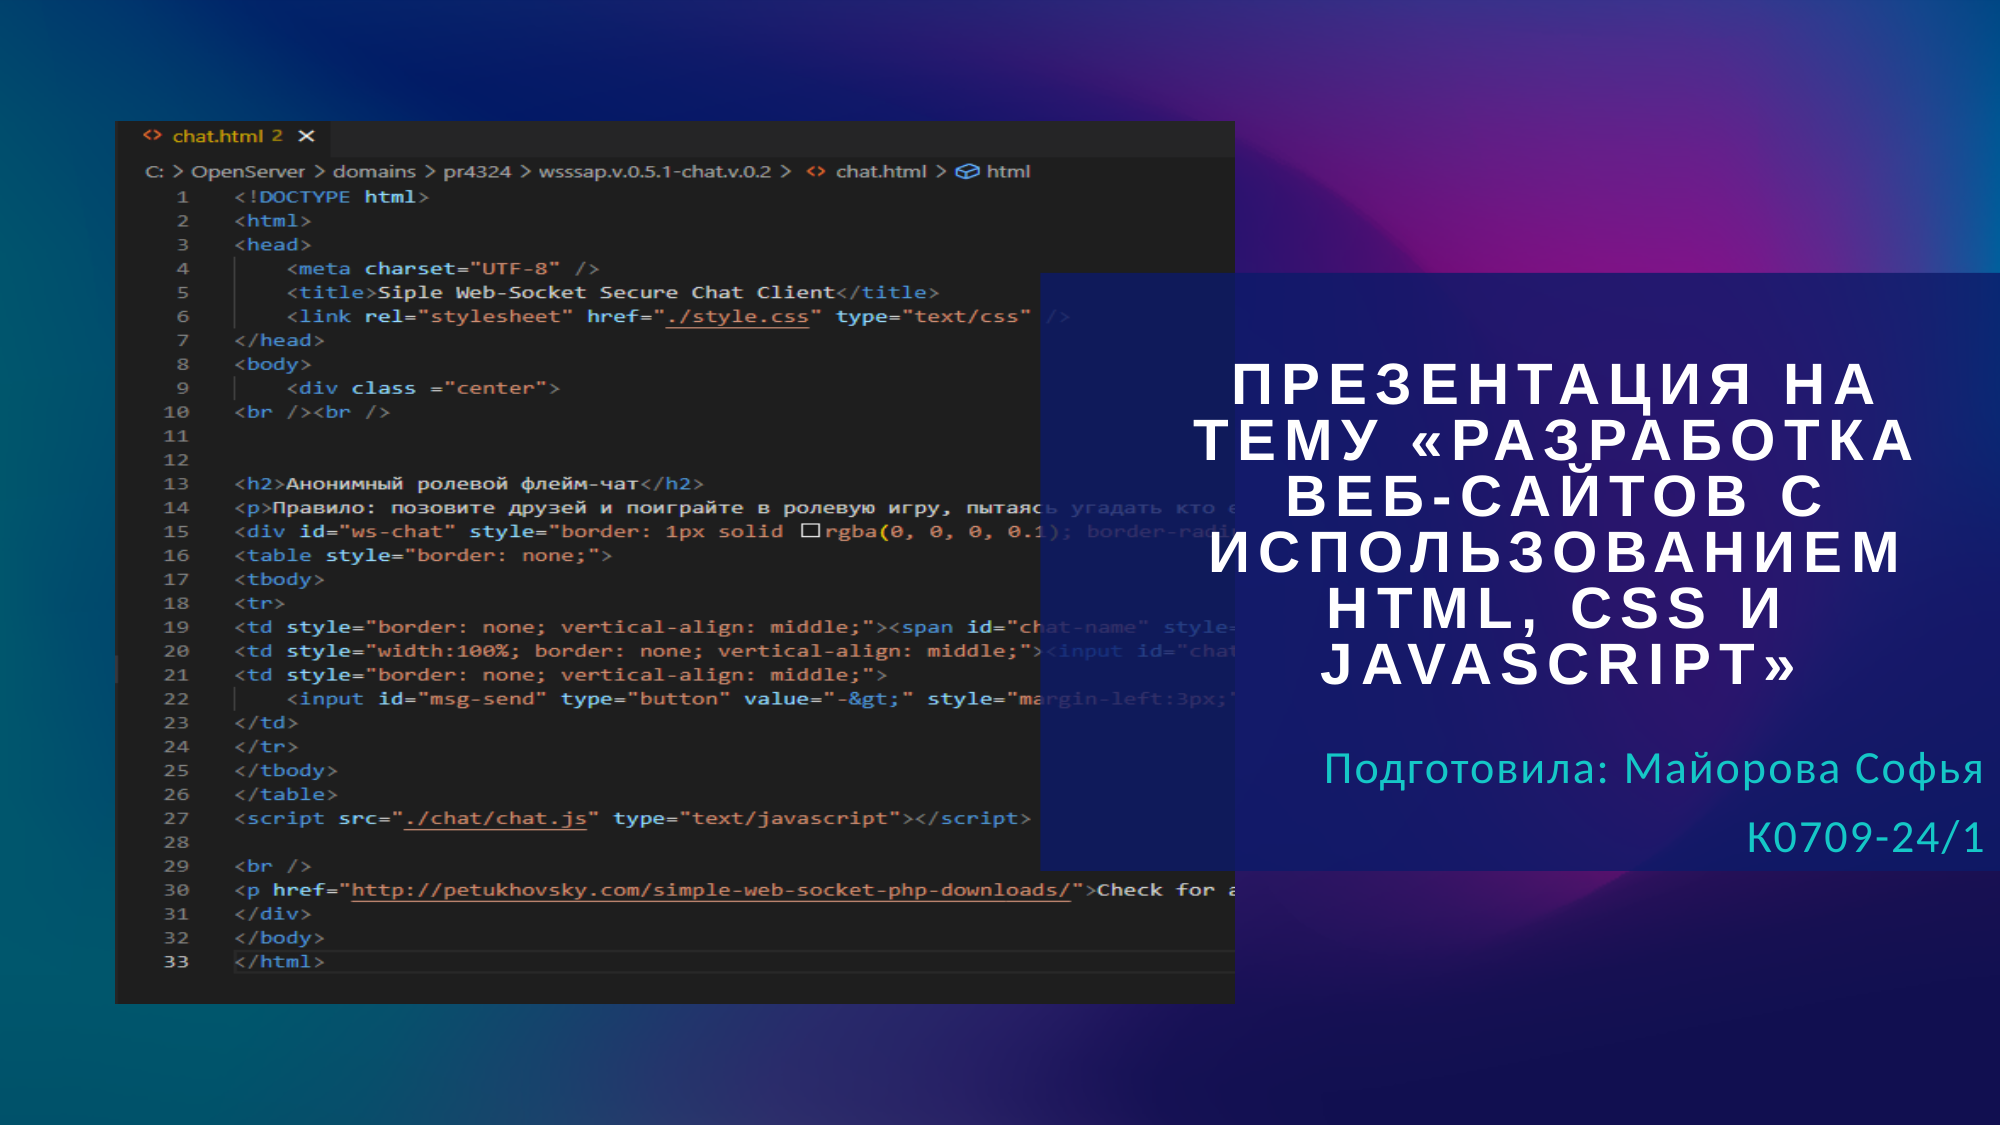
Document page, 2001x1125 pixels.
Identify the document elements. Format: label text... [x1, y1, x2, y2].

list Подготовила: Майорова Софья К0709-24/1 [1235, 736, 2000, 871]
title Презентация на тему «Разработка веб-сайтов с использованием HTML, CSS и JavaScript» [1235, 272, 2000, 736]
picture [0, 0, 2000, 1125]
